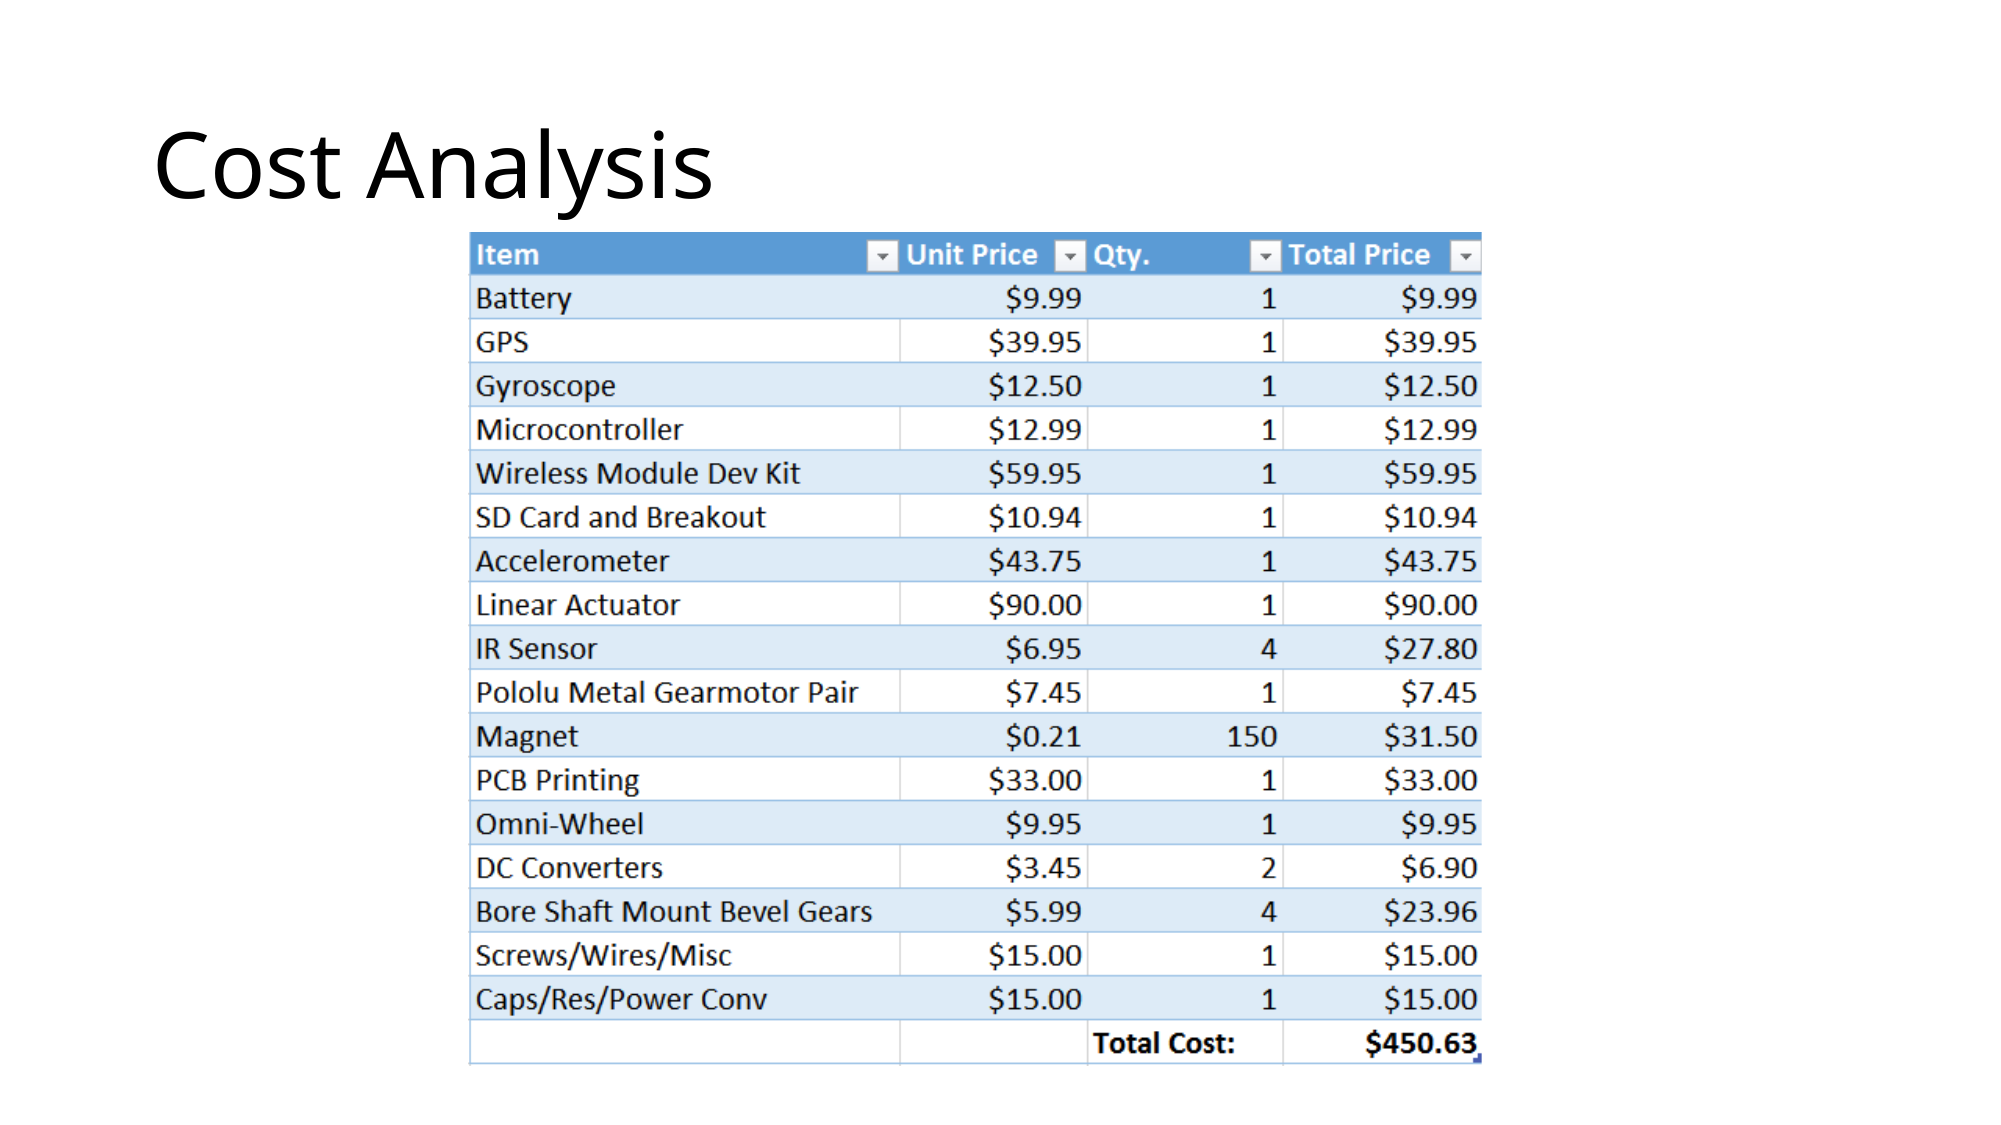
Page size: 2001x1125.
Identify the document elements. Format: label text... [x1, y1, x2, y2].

title Cost Analysis [137, 59, 1863, 278]
picture [468, 232, 1482, 1066]
